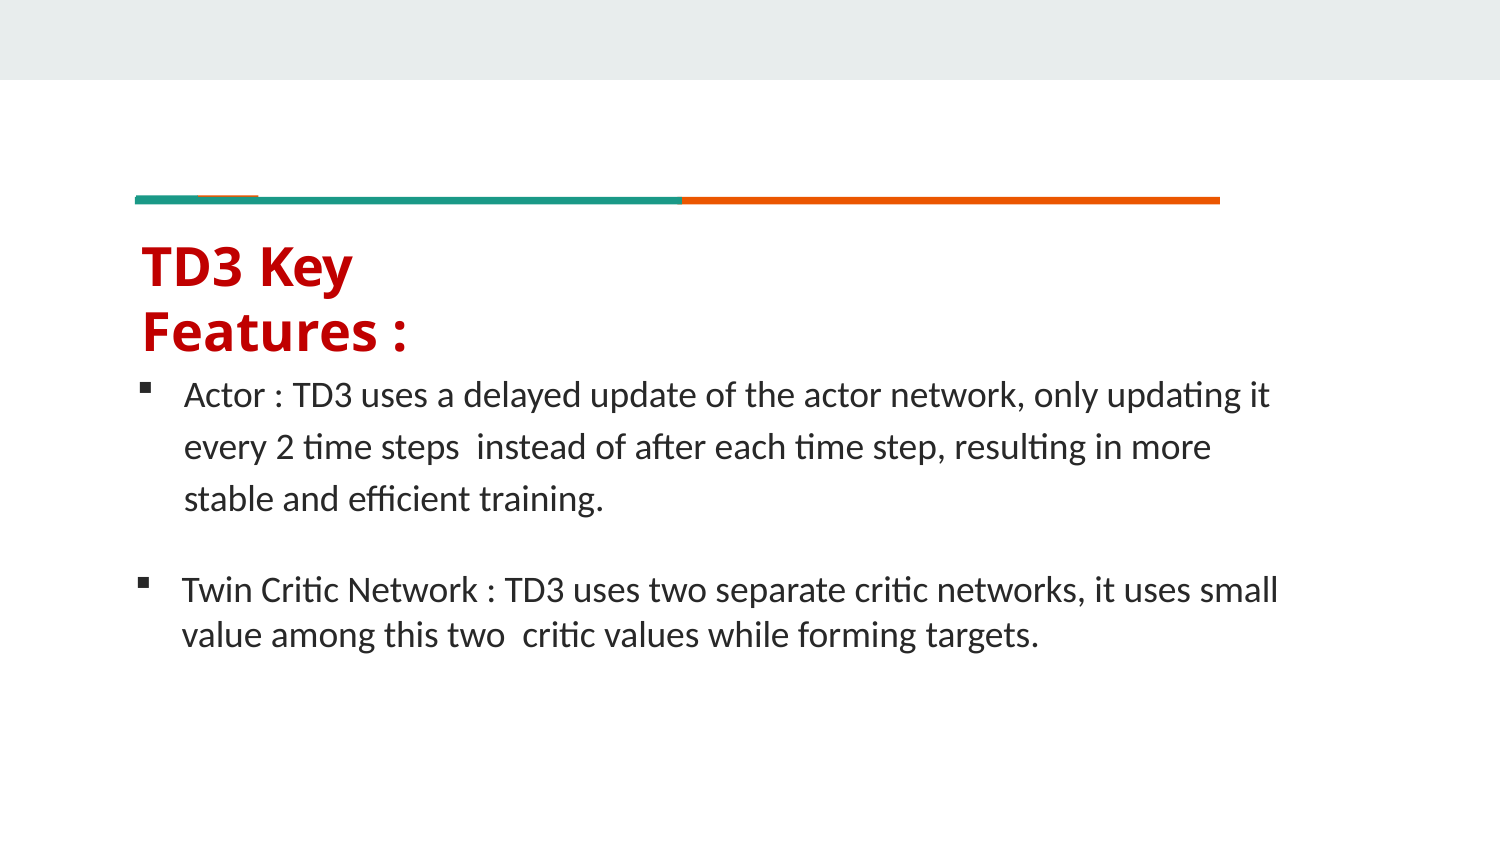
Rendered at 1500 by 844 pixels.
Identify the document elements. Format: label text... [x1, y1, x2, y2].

text_box Actor : TD3 uses a delayed update of the actor network, only updating it every 2 time steps instead of after each time step, resulting in more stable and efficient training. Twin Critic Network : TD3 uses two separate critic networks, it uses small value among this two critic values while forming targets. [134, 326, 1357, 696]
title TD3 Key Features : [139, 230, 594, 326]
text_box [134, 196, 1221, 205]
